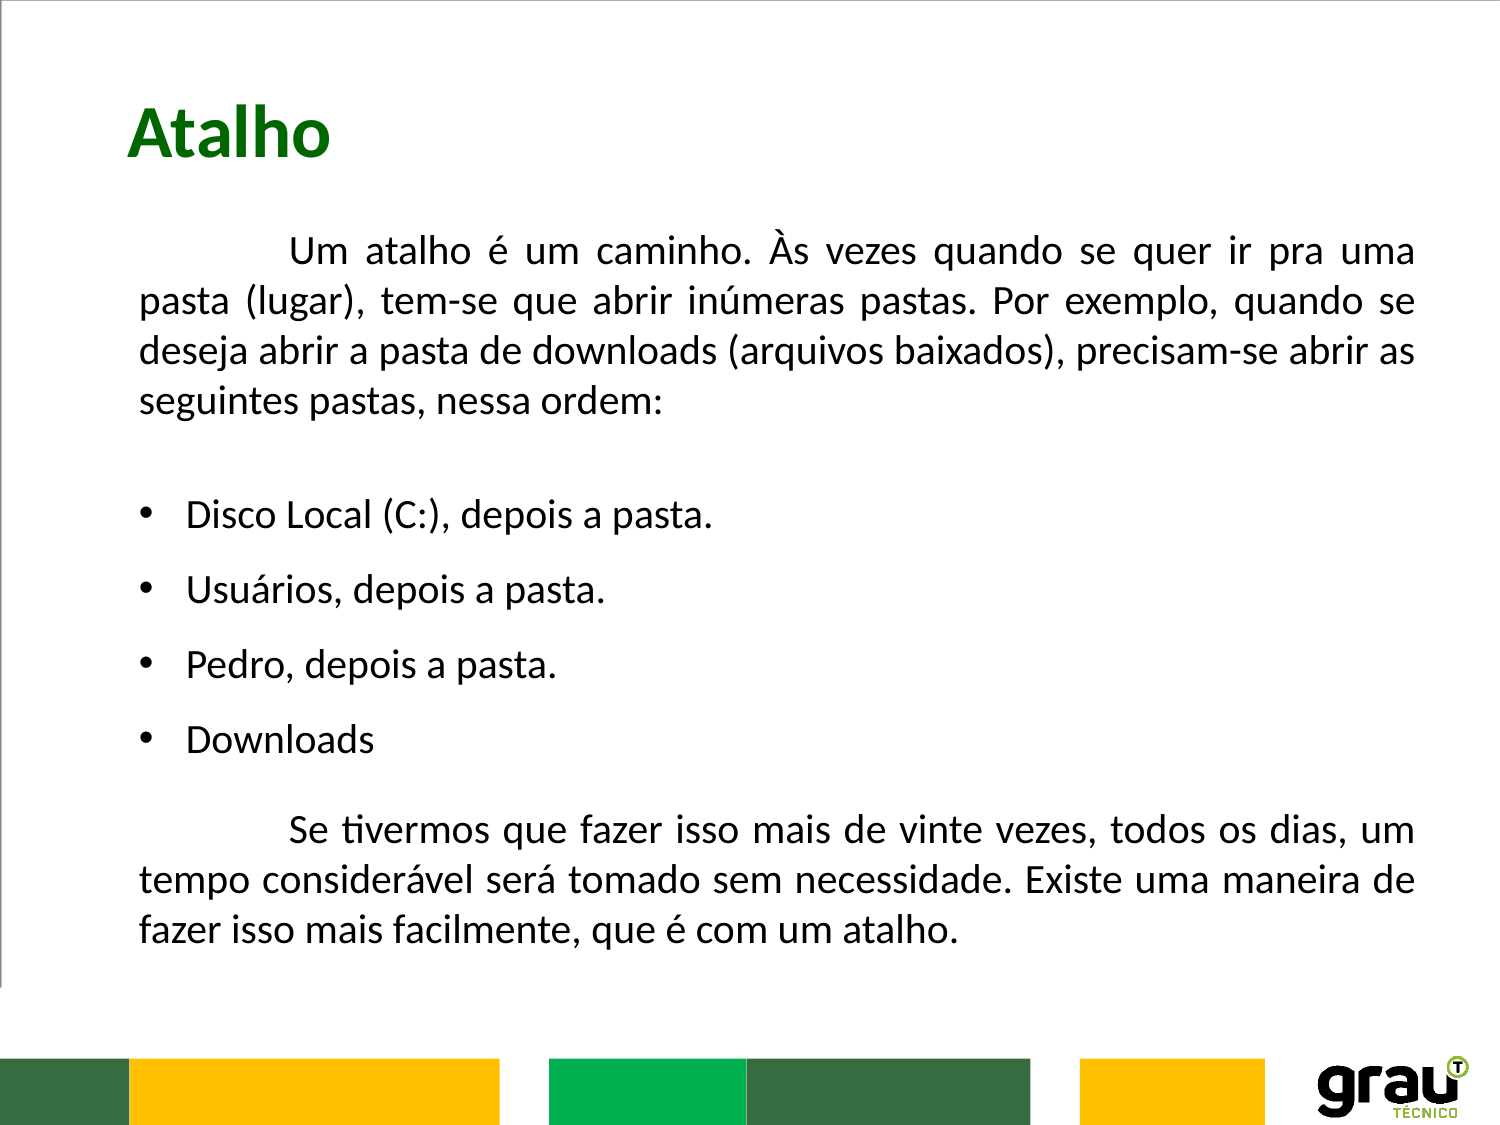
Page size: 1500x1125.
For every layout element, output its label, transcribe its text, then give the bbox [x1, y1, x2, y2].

picture [0, 0, 1500, 987]
picture [1316, 1055, 1470, 1121]
text_box Um atalho é um caminho. Às vezes quando se quer ir pra uma pasta (lugar), tem-se que abrir inúmeras pastas. Por exemplo, quando se deseja abrir a pasta de downloads (arquivos baixados), precisam-se abrir as seguintes pastas, nessa ordem: Disco Local (C:), depois a pasta. Usuários, depois a pasta. Pedro, depois a pasta. Downloads Se tivermos que fazer isso mais de vinte vezes, todos os dias, um tempo considerável será tomado sem necessidade. Existe uma maneira de fazer isso mais facilmente, que é com um atalho. [123, 215, 1432, 959]
text_box Atalho [112, 7, 1388, 249]
